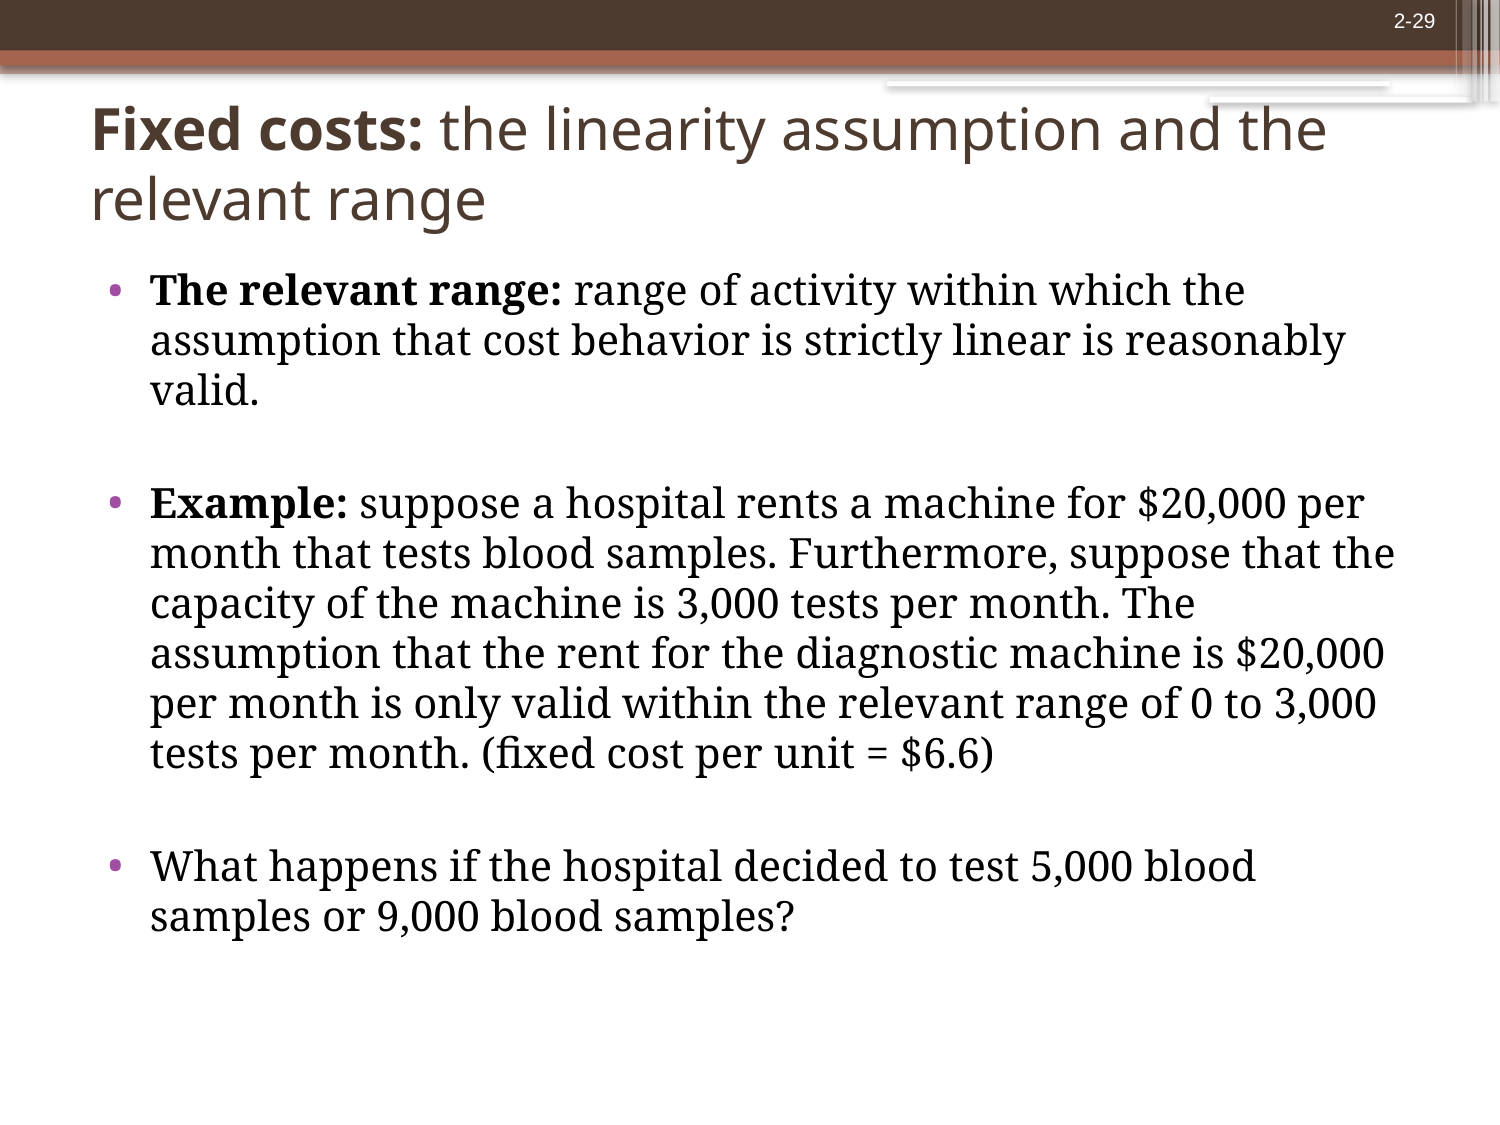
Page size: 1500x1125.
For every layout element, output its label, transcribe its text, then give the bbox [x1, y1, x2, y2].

list The relevant range: range of activity within which the assumption that cost behavior is strictly linear is reasonably valid. Example: suppose a hospital rents a machine for $20,000 per month that tests blood samples. Furthermore, suppose that the capacity of the machine is 3,000 tests per month. The assumption that the rent for the diagnostic machine is $20,000 per month is only valid within the relevant range of 0 to 3,000 tests per month. (fixed cost per unit = $6.6) What happens if the hospital decided to test 5,000 blood samples or 9,000 blood samples? [75, 256, 1425, 966]
title Fixed costs: the linearity assumption and the relevant range [75, 75, 1425, 250]
